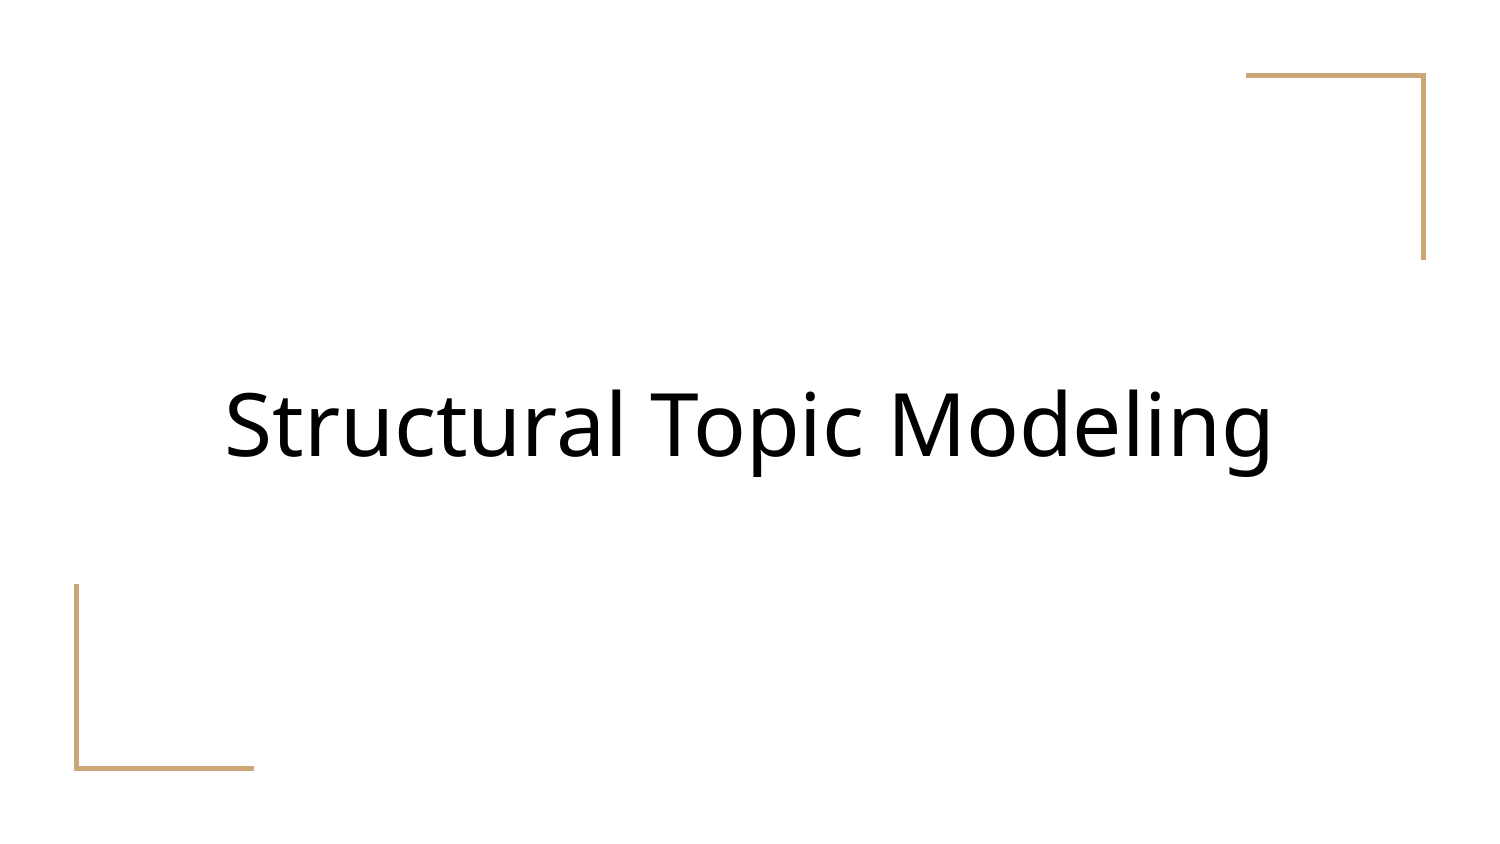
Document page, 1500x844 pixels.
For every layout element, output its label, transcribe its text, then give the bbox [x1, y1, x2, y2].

title Structural Topic Modeling [126, 296, 1374, 548]
